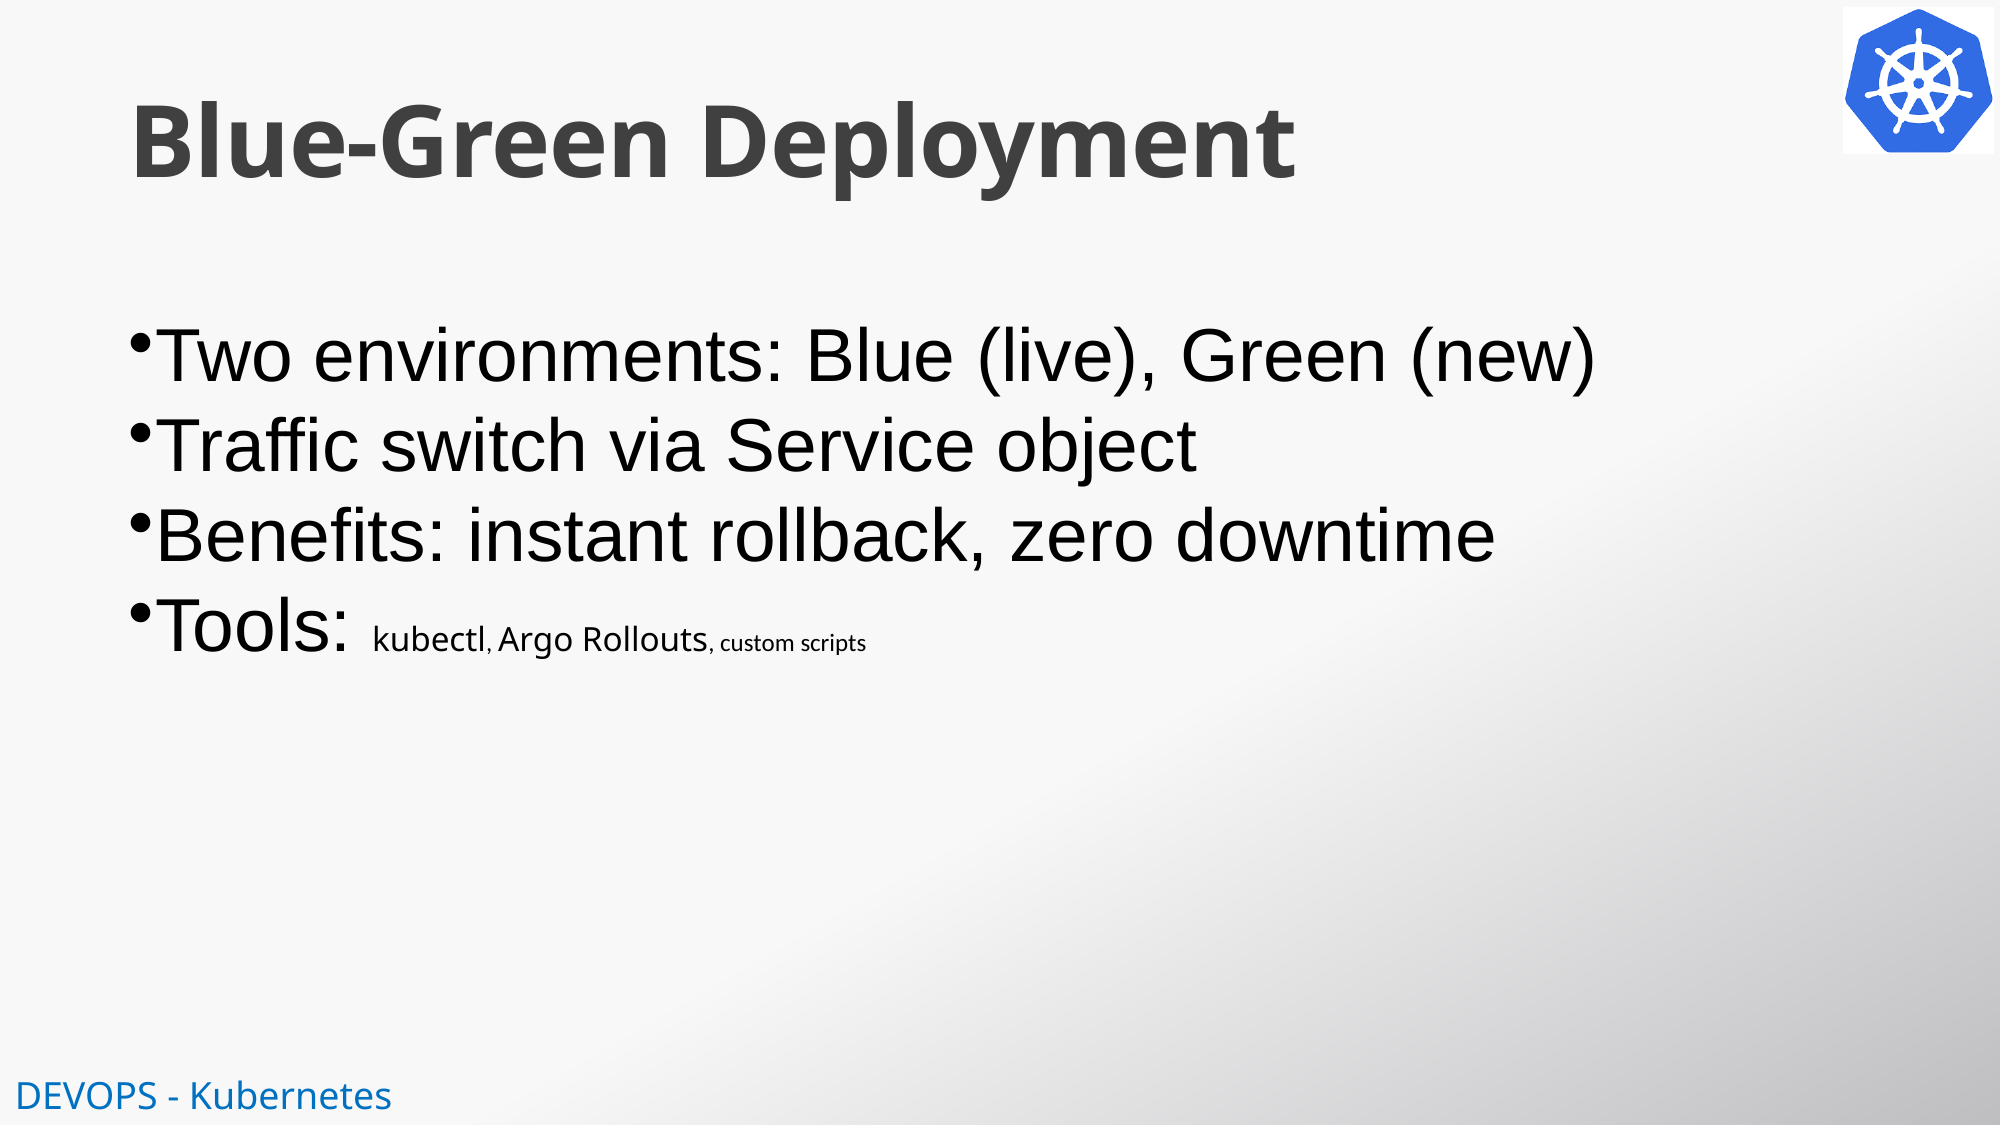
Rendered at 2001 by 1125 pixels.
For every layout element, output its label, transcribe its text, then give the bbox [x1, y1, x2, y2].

picture [1843, 7, 1994, 154]
title Blue-Green Deployment [113, 47, 1764, 206]
list Two environments: Blue (live), Green (new) Traffic switch via Service object Benefits: instant rollback, zero downtime Tools: kubectl, Argo Rollouts, custom scripts [113, 160, 1627, 813]
